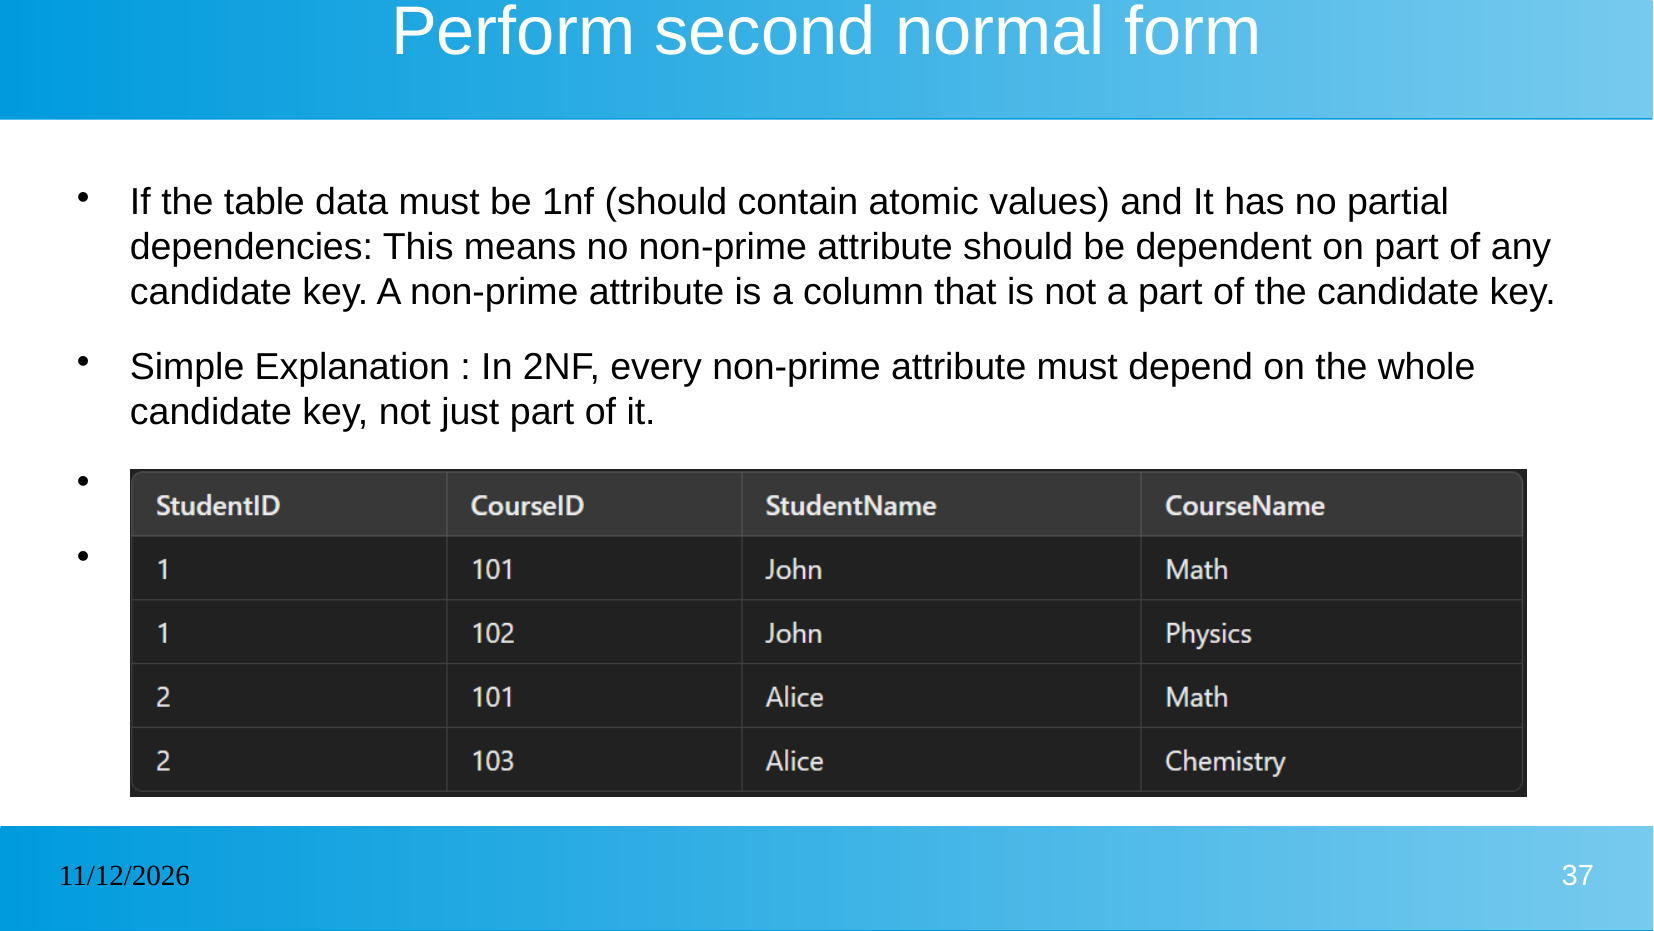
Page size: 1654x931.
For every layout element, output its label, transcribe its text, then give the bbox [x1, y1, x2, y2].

picture [130, 469, 1528, 798]
title Perform second normal form [59, 0, 1595, 146]
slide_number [59, 856, 443, 915]
slide_number 37 [1210, 856, 1595, 915]
list If the table data must be 1nf (should contain atomic values) and It has no partial dependencies: This means no non-prime attribute should be dependent on part of any candidate key. A non-prime attribute is a column that is not a part of the candidate key. Simple Explanation : In 2NF, every non-prime attribute must depend on the whole candidate key, not just part of it. [59, 177, 1595, 768]
